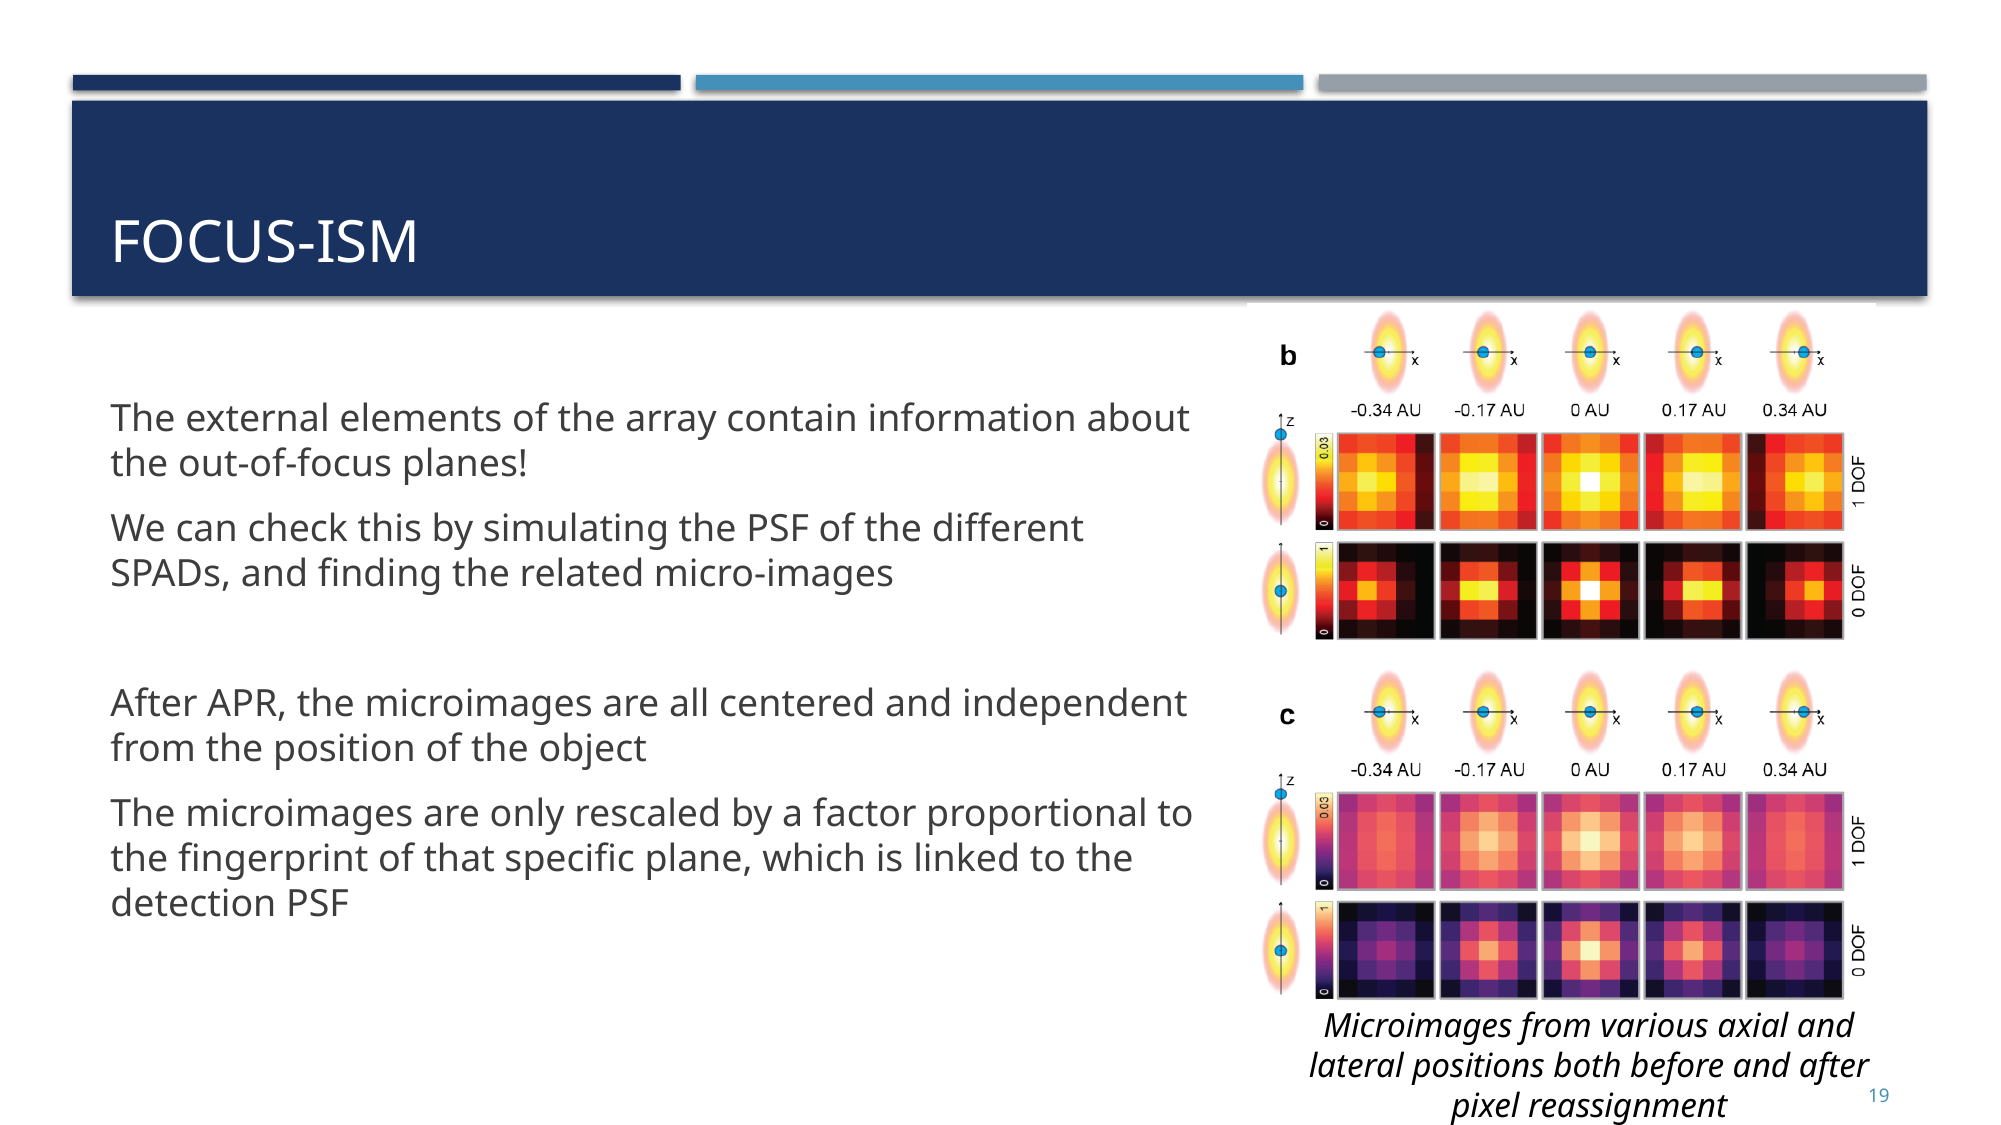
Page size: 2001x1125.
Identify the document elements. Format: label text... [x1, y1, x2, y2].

title Focus-ism [95, 115, 1905, 282]
slide_number 19 [1732, 1065, 1905, 1125]
text_box Microimages from various axial and lateral positions both before and after pixel reassignment [1275, 996, 1904, 1125]
list The external elements of the array contain information about the out-of-focus planes! We can check this by simulating the PSF of the different SPADs, and finding the related micro-images After APR, the microimages are all centered and independent from the position of the object The microimages are only rescaled by a factor proportional to the fingerprint of that specific plane, which is linked to the detection PSF [95, 357, 1220, 962]
picture [1246, 302, 1876, 1011]
